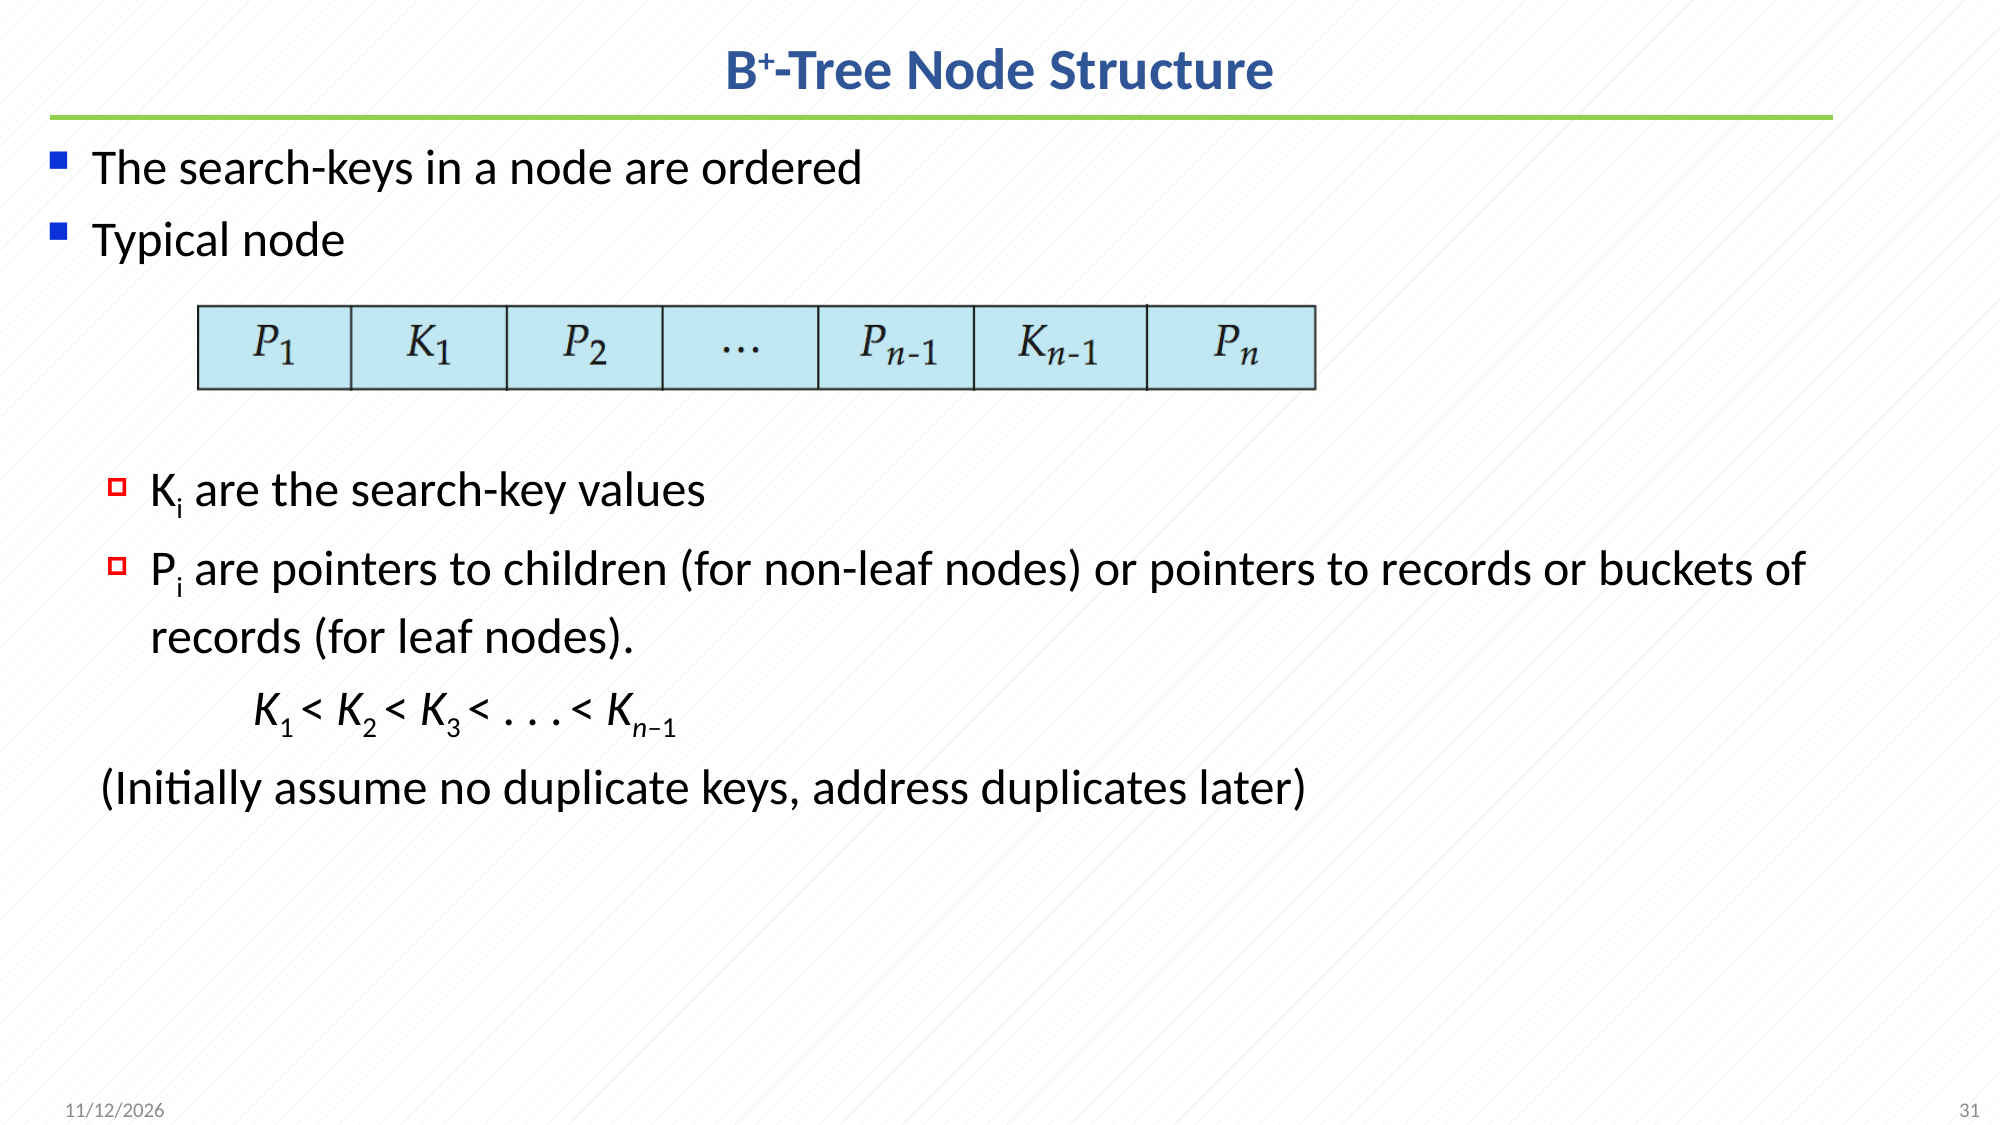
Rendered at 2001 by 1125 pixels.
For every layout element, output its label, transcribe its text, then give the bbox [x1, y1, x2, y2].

list The search-keys in a node are ordered Typical node Ki are the search-key values Pi are pointers to children (for non-leaf nodes) or pointers to records or buckets of records (for leaf nodes). K1 < K2 < K3 < . . . < Kn–1 (Initially assume no duplicate keys, address duplicates later) [32, 126, 1974, 1081]
slide_number 31 [1545, 1079, 1996, 1125]
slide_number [49, 1079, 500, 1125]
picture [197, 303, 1320, 391]
title B+-Tree Node Structure [50, 13, 1949, 126]
